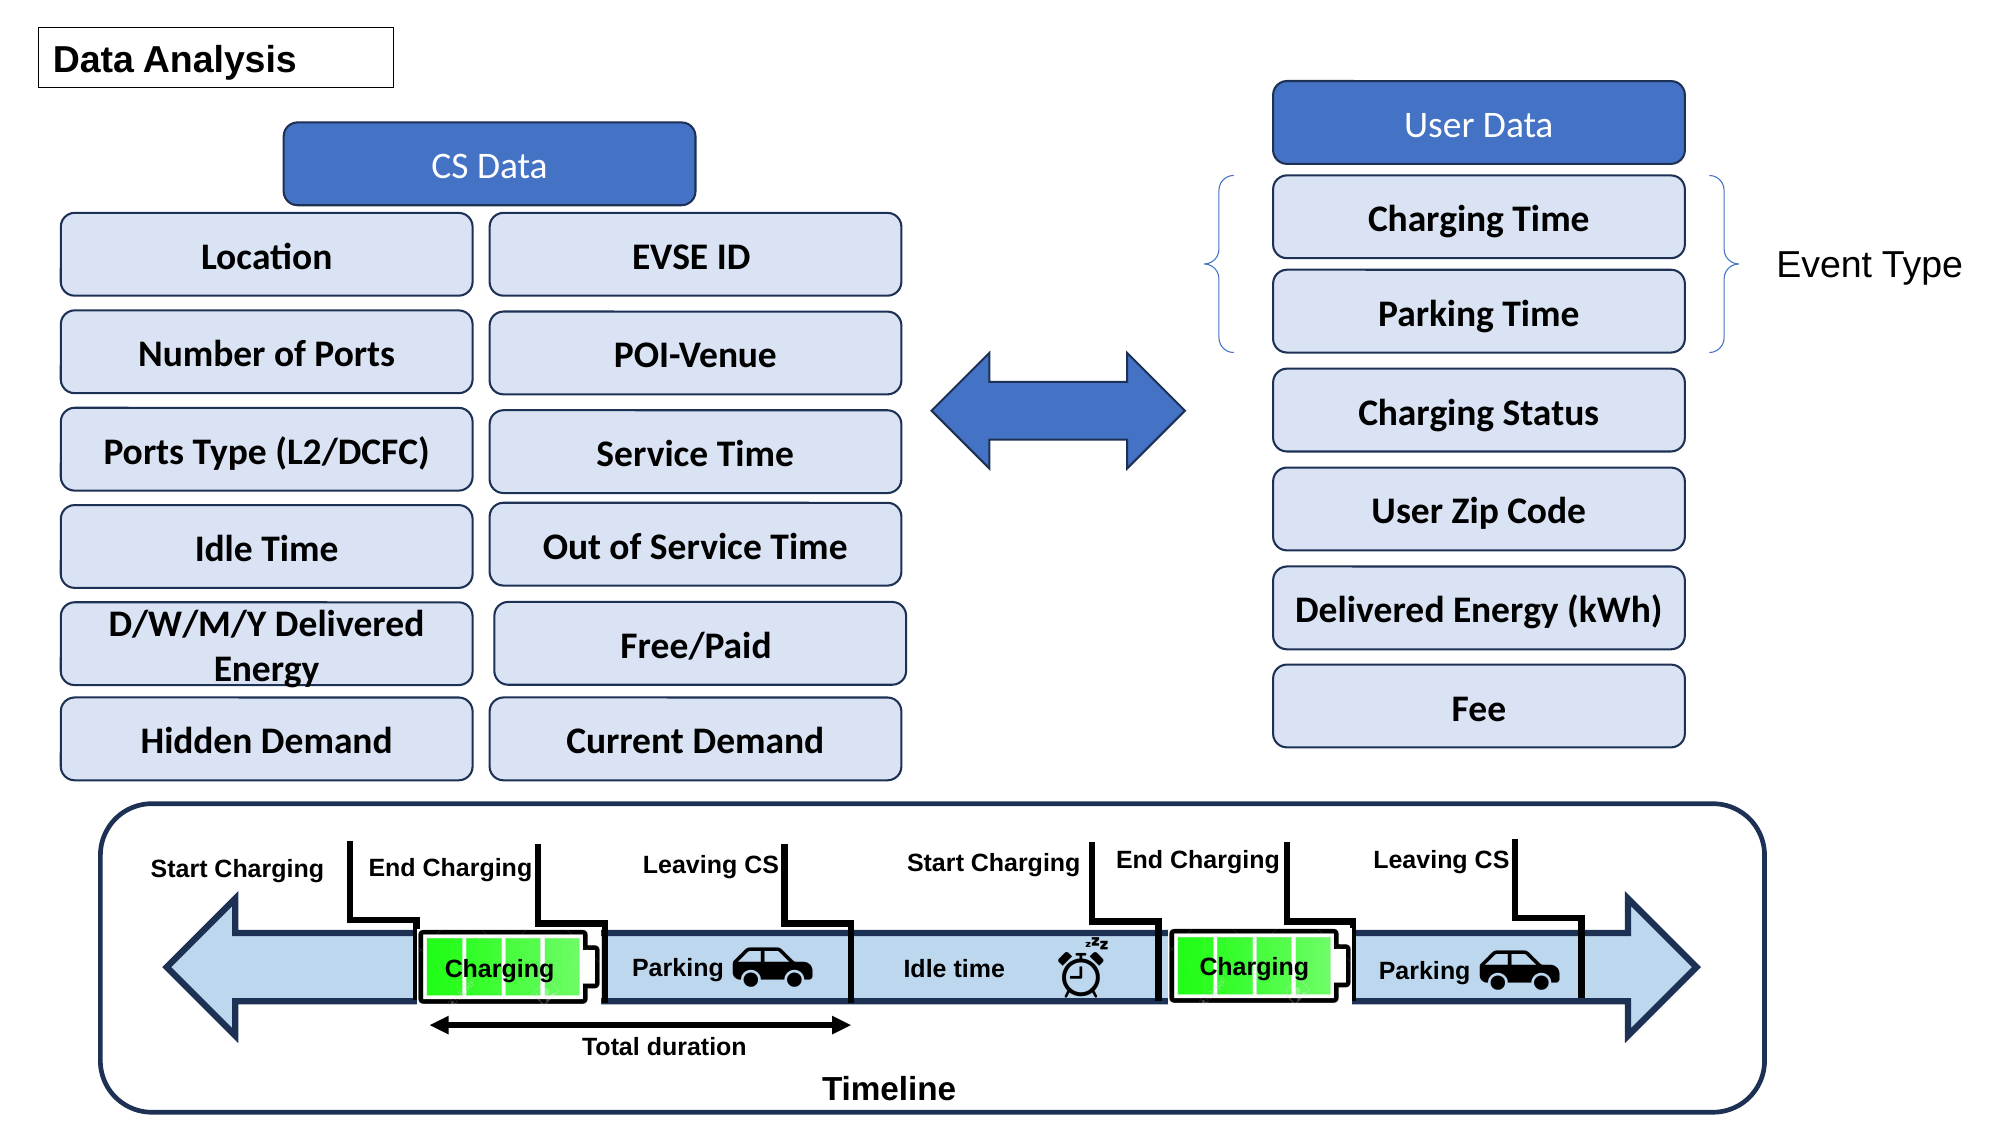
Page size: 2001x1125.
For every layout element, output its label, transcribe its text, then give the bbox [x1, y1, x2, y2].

text_box Idle Time [59, 504, 474, 589]
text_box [491, 890, 652, 957]
picture [1050, 935, 1115, 1000]
text_box Charging Status [1272, 367, 1686, 453]
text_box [738, 890, 898, 957]
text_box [1240, 888, 1400, 955]
text_box POI-Venue [488, 310, 903, 396]
text_box Ports Type (L2/DCFC) [59, 406, 474, 492]
text_box User Data [1272, 79, 1686, 165]
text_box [303, 886, 463, 954]
text_box CS Data [282, 121, 697, 207]
text_box Data Analysis [38, 27, 394, 88]
text_box EVSE ID [488, 211, 903, 297]
text_box User Zip Code [1272, 466, 1686, 552]
text_box [1204, 174, 1739, 354]
picture [729, 924, 816, 1010]
text_box [99, 802, 1766, 1114]
text_box Service Time [488, 409, 903, 495]
text_box Location [59, 211, 474, 297]
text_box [1468, 885, 1628, 952]
text_box Hidden Demand [59, 696, 474, 782]
picture [417, 929, 601, 1006]
text_box Out of Service Time [488, 501, 903, 587]
text_box Event Type [1753, 232, 1986, 293]
text_box Current Demand [488, 696, 903, 782]
text_box Fee [1272, 663, 1686, 749]
text_box Number of Ports [59, 309, 474, 395]
text_box Free/Paid [493, 600, 908, 686]
text_box [930, 350, 1187, 471]
text_box D/W/M/Y Delivered Energy [59, 601, 474, 687]
picture [1476, 927, 1563, 1013]
picture [1168, 927, 1352, 1005]
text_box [1045, 888, 1205, 955]
text_box Delivered Energy (kWh) [1272, 565, 1686, 651]
